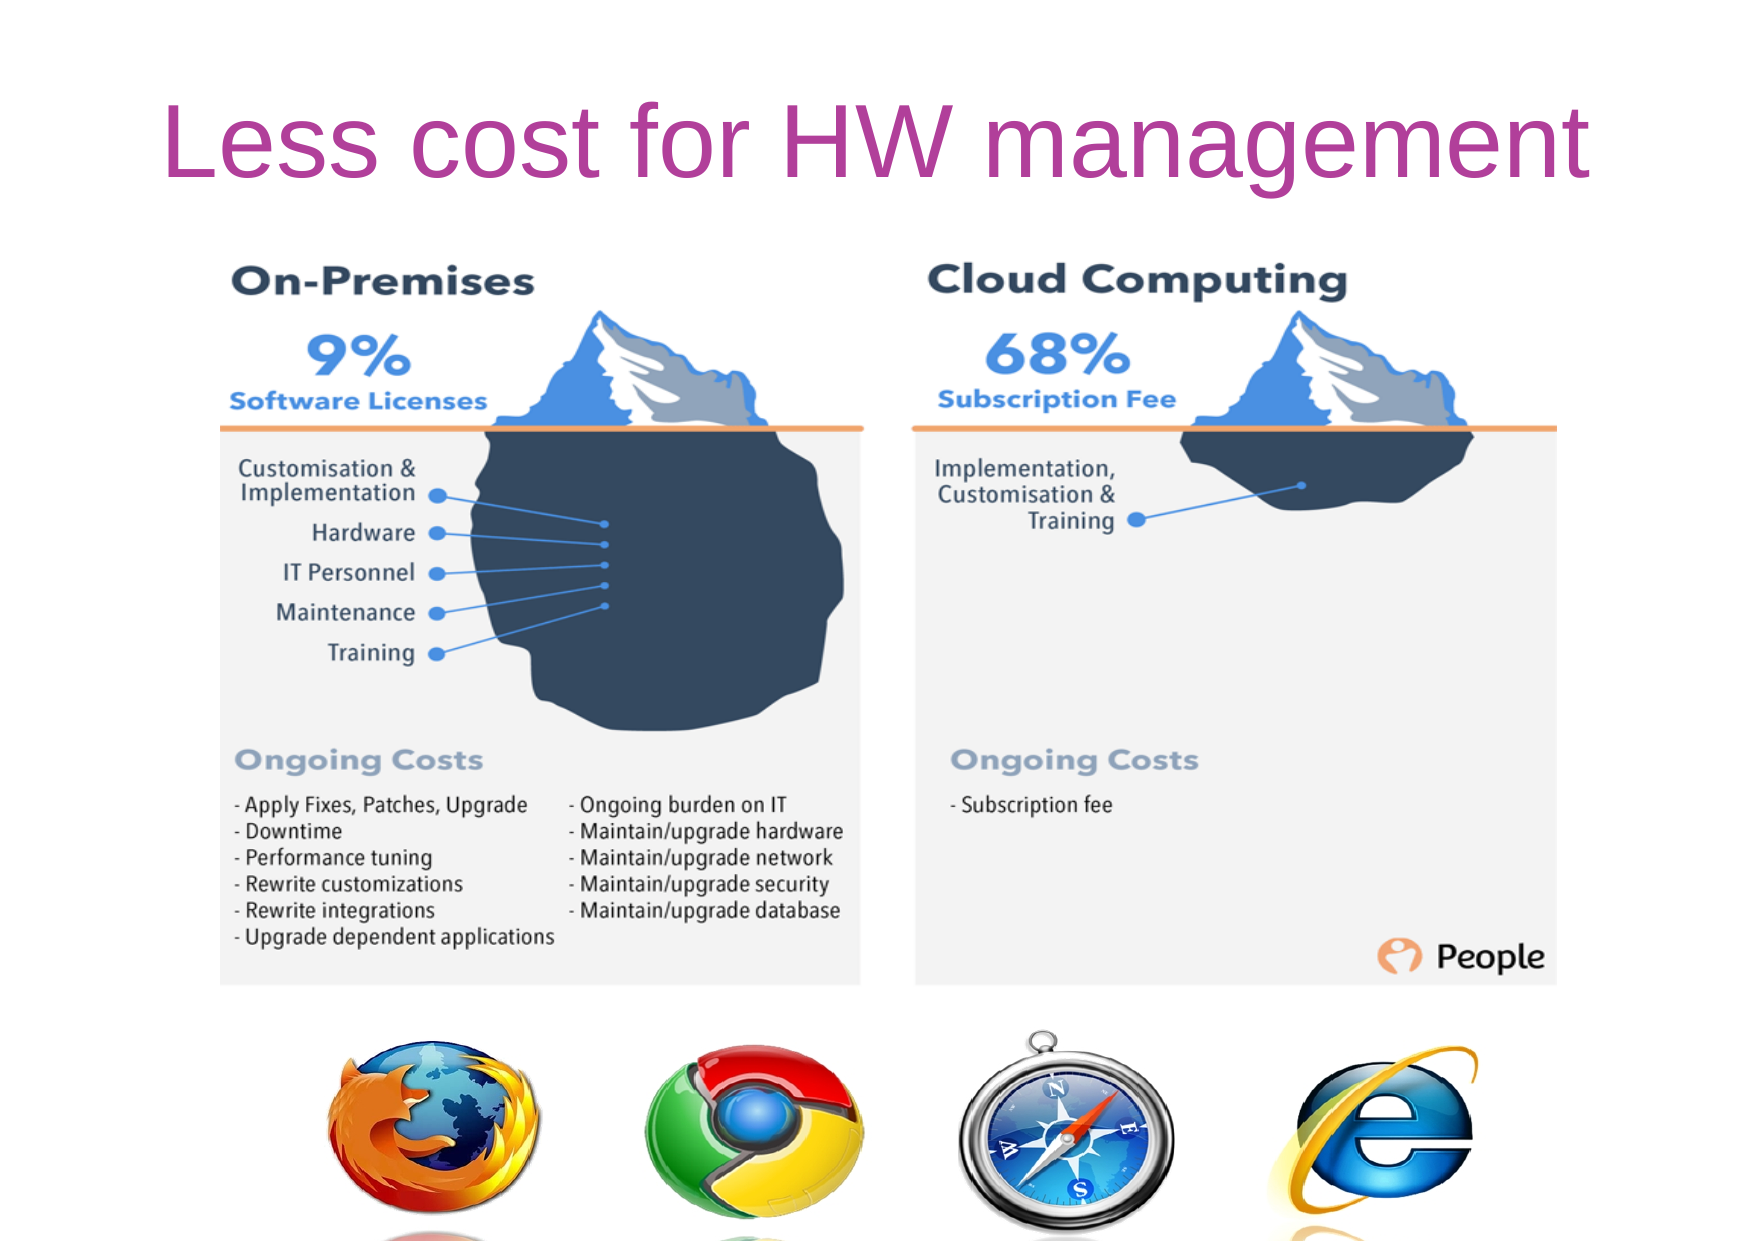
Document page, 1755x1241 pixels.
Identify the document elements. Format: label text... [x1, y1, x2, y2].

picture [219, 217, 1557, 1241]
title Less cost for HW management [131, 64, 1622, 222]
